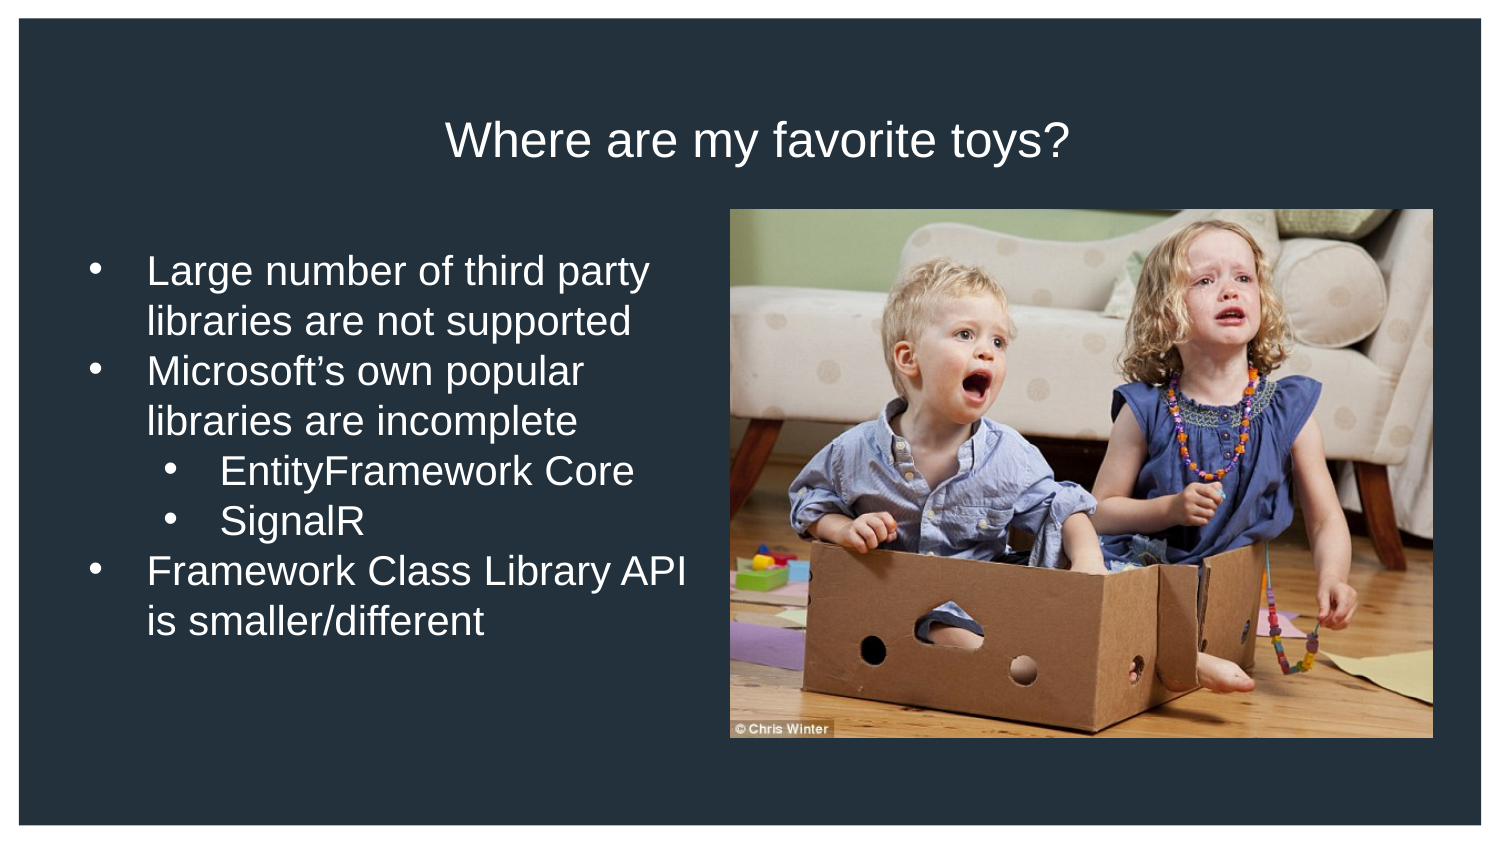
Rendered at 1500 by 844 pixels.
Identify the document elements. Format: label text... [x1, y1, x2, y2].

list Large number of third party libraries are not supported Microsoft’s own popular libraries are incomplete EntityFramework Core SignalR Framework Class Library API is smaller/different [60, 232, 700, 738]
title Where are my favorite toys? [82, 108, 1433, 168]
picture [730, 209, 1434, 739]
